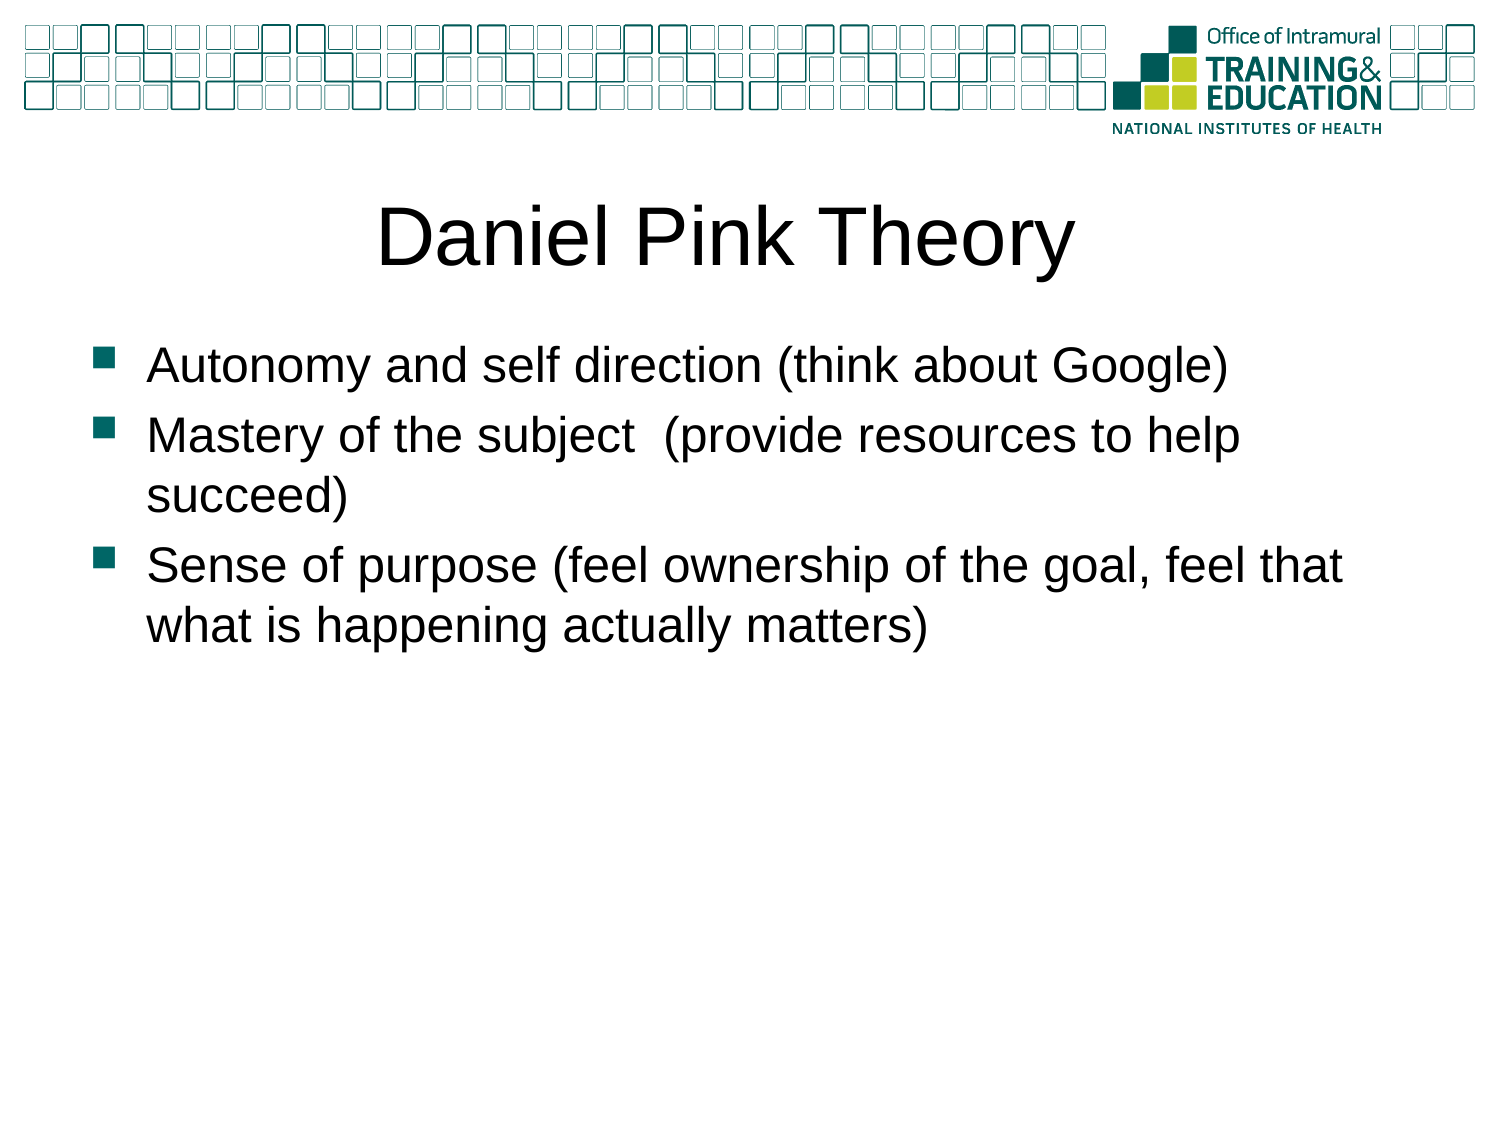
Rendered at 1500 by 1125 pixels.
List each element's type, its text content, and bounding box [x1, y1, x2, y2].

list Autonomy and self direction (think about Google) Mastery of the subject (provide resources to help succeed) Sense of purpose (feel ownership of the goal, feel that what is happening actually matters) [75, 324, 1425, 963]
picture [24, 24, 1475, 134]
title Daniel Pink Theory [75, 174, 1425, 324]
